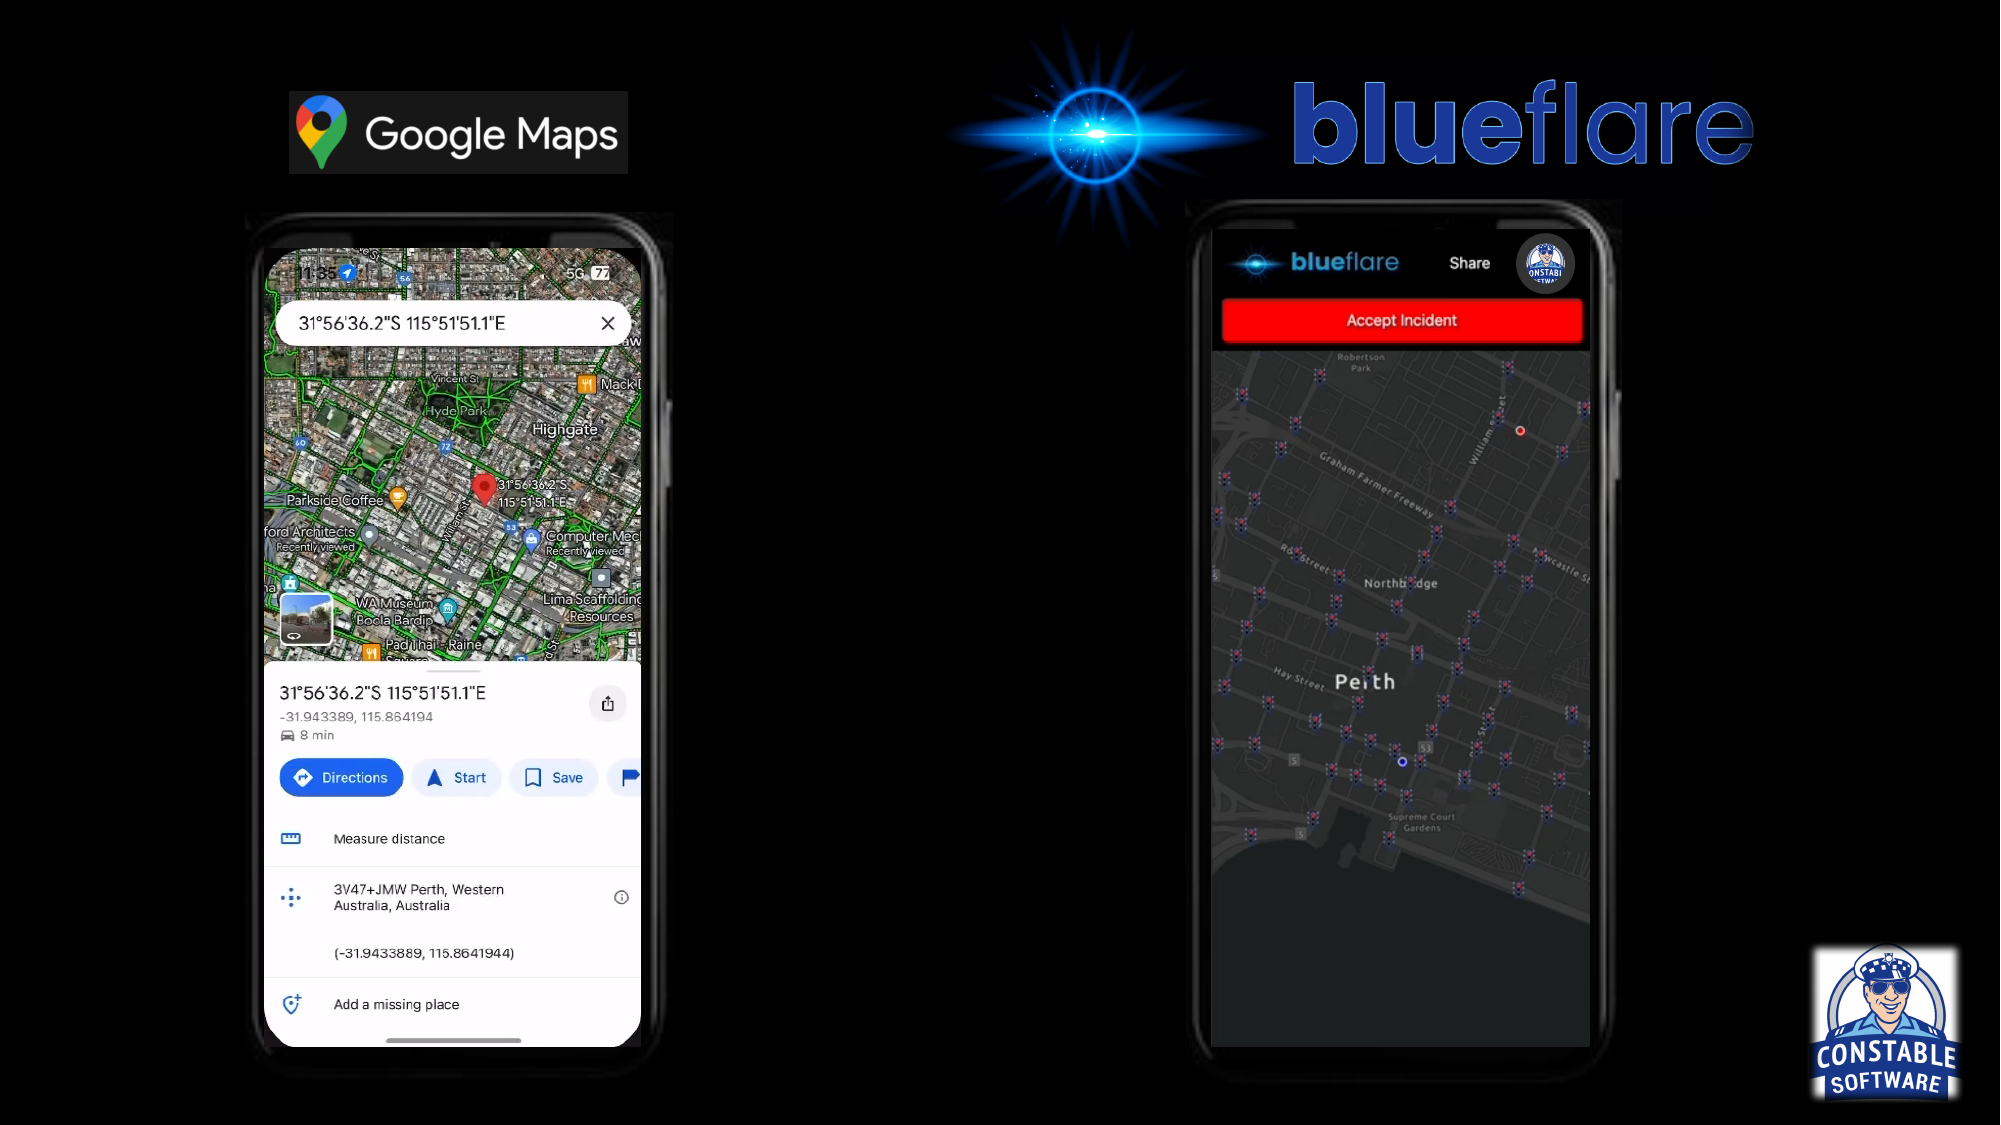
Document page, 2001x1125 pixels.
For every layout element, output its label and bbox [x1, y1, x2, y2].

picture [917, 0, 1789, 1091]
picture [244, 212, 674, 1087]
list [1806, 940, 1966, 1106]
picture [289, 90, 629, 174]
text_box [1210, 228, 1592, 1049]
text_box [262, 247, 642, 1049]
